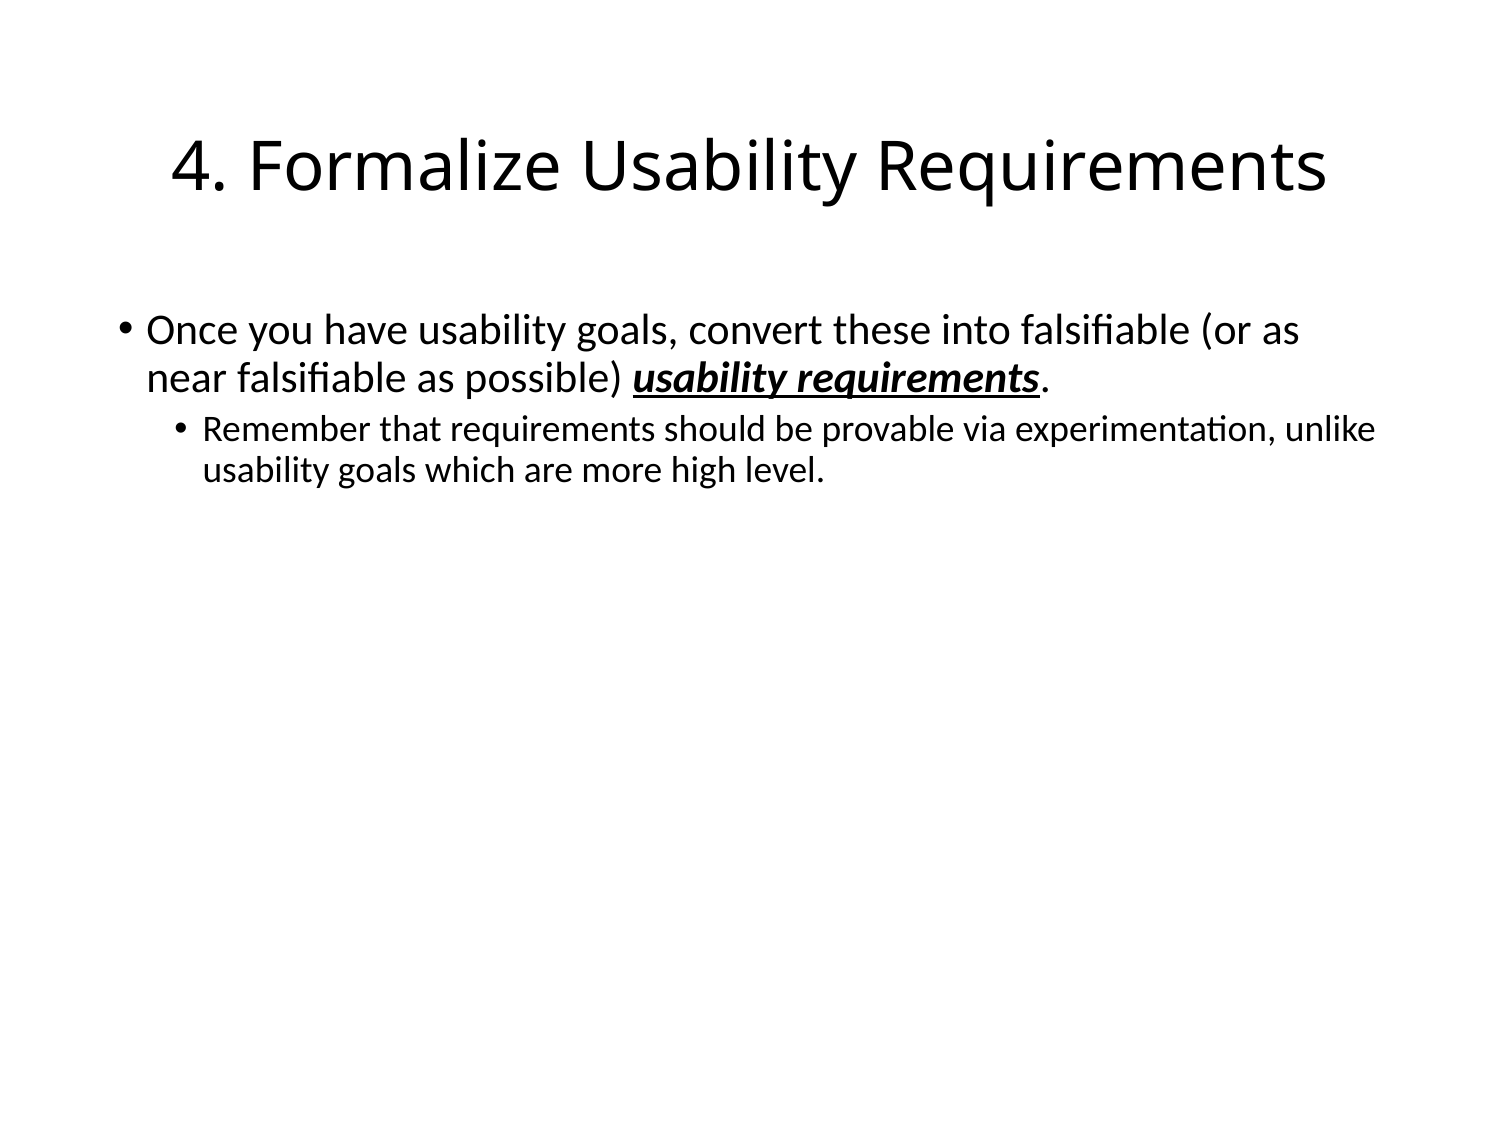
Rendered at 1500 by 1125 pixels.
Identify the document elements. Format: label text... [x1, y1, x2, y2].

list Once you have usability goals, convert these into falsifiable (or as near falsifiable as possible) usability requirements. Remember that requirements should be provable via experimentation, unlike usability goals which are more high level. [103, 299, 1397, 1014]
title 4. Formalize Usability Requirements [103, 59, 1397, 278]
